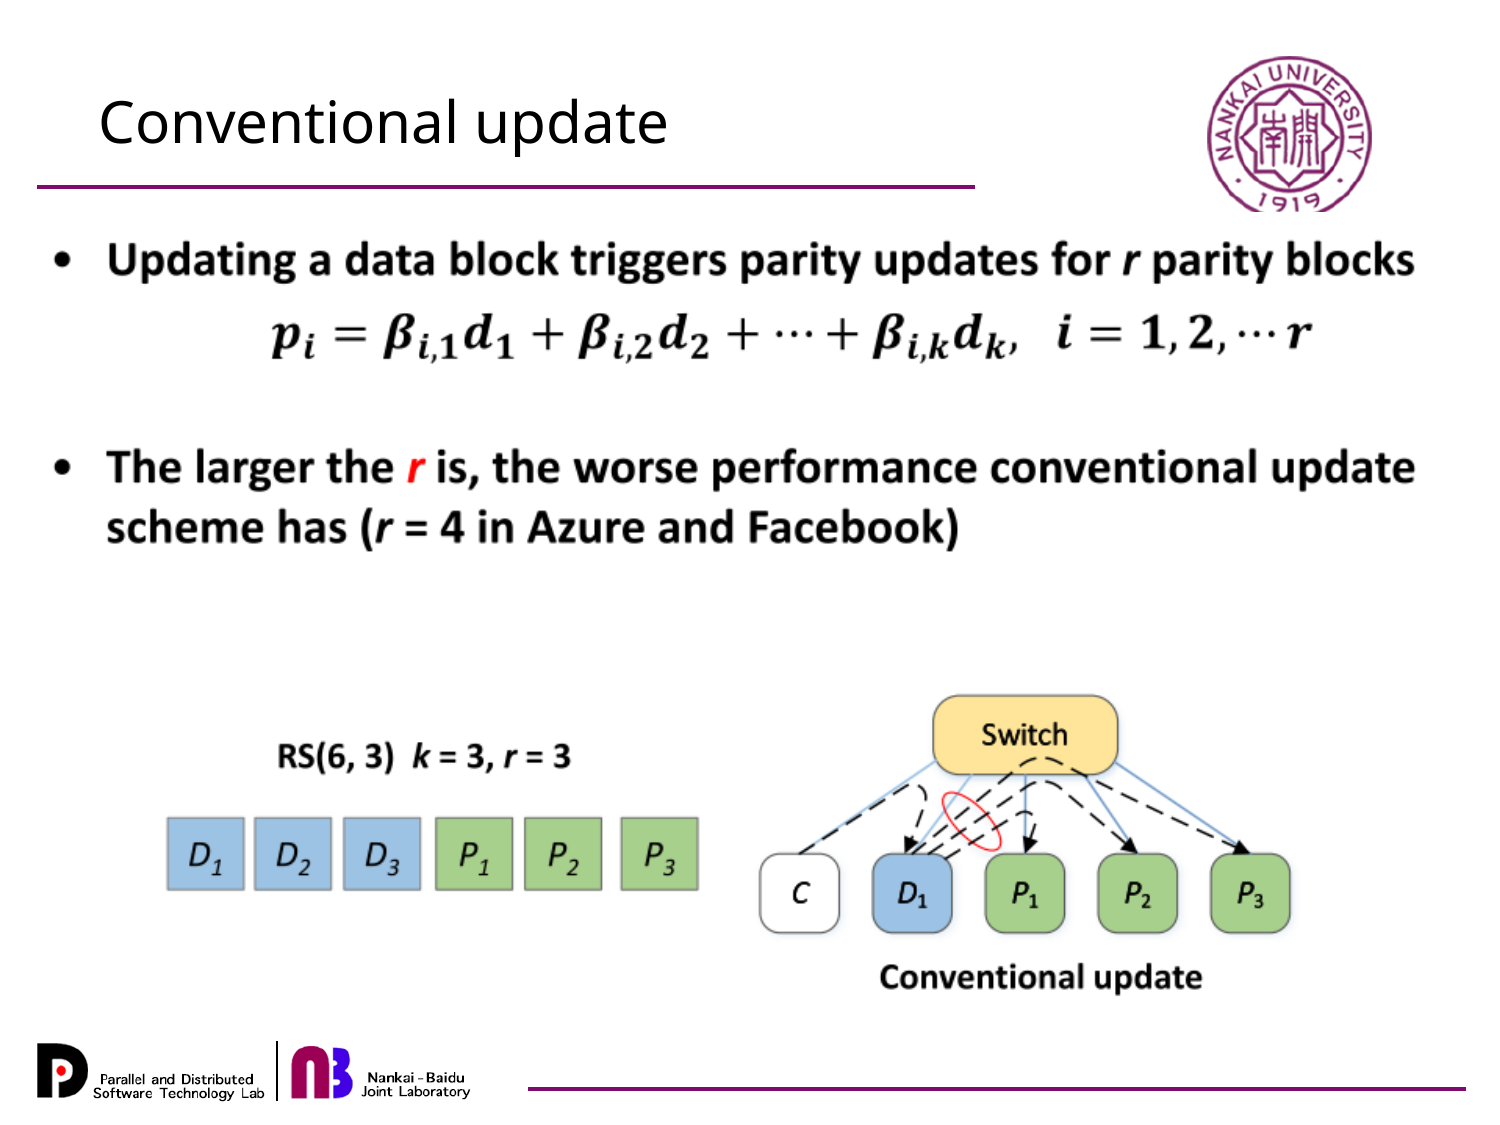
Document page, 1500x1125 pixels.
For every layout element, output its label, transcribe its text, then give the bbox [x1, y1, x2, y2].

text_box Conventional update [83, 77, 684, 163]
picture [0, 0, 1500, 1125]
